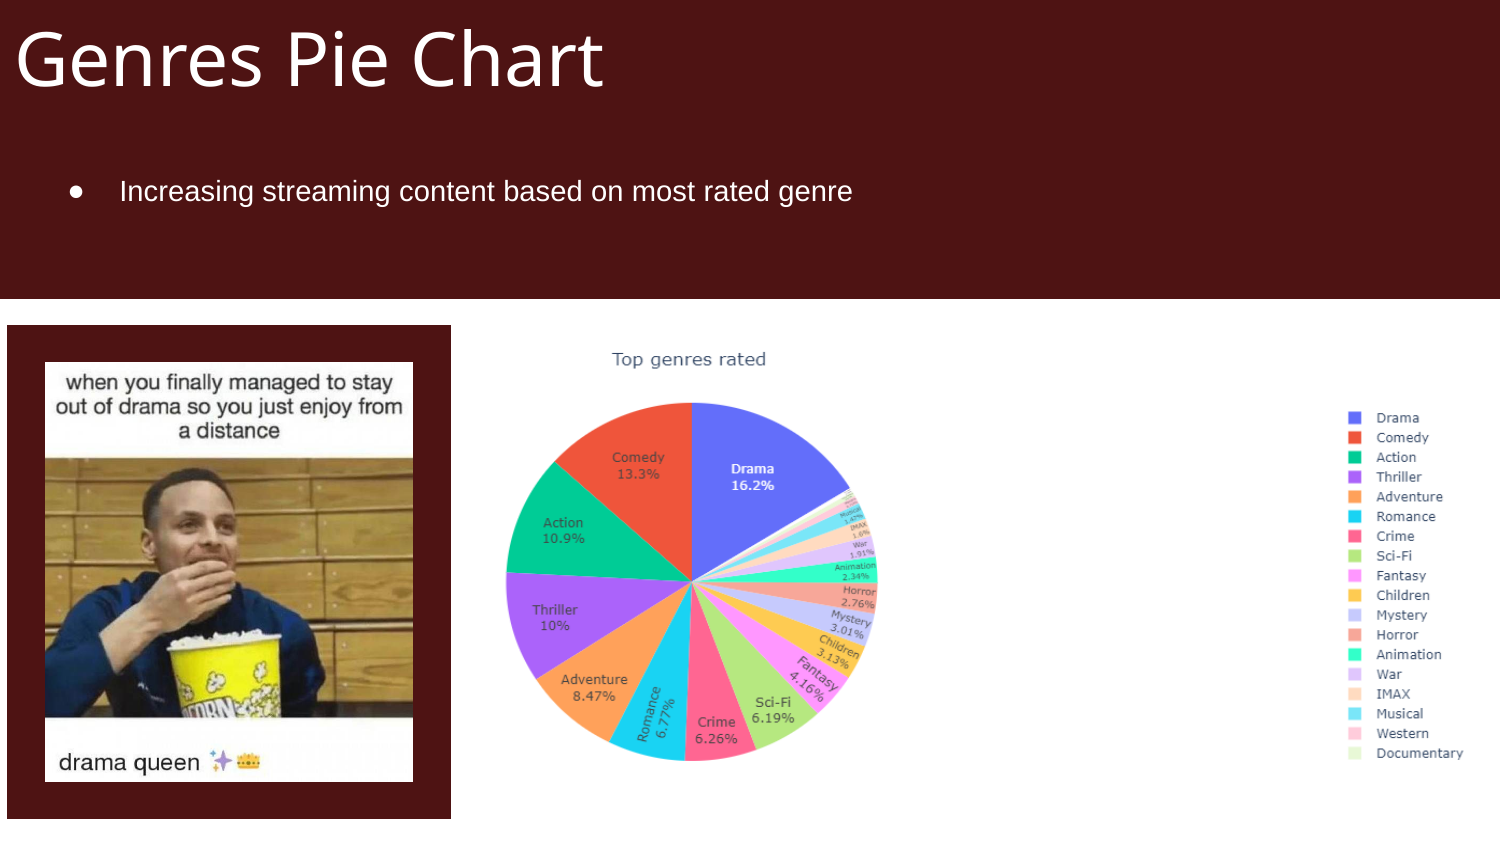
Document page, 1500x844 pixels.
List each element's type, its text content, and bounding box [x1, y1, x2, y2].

picture [0, 299, 1500, 844]
title Genres Pie Chart [14, 22, 649, 166]
text_box Increasing streaming content based on most rated genre [29, 165, 943, 215]
